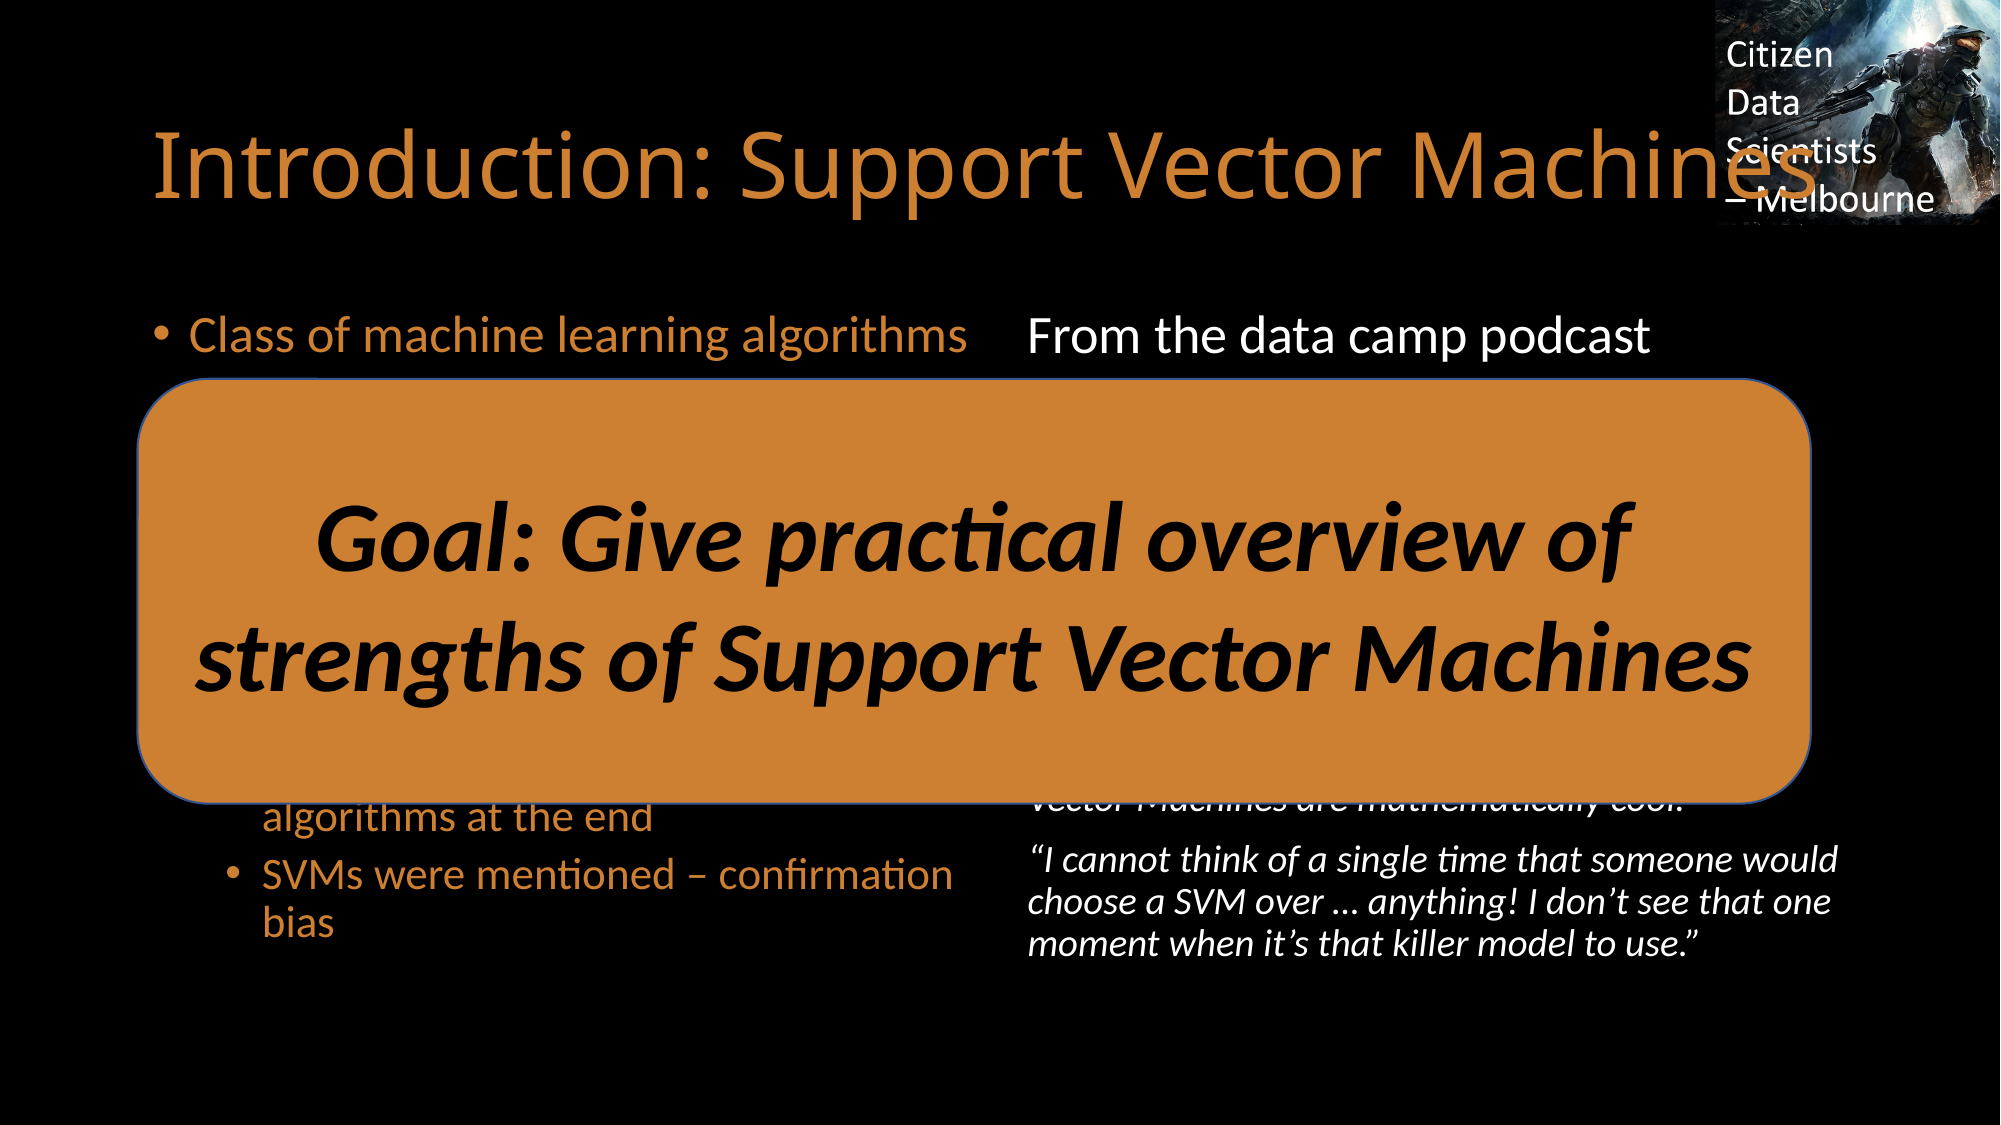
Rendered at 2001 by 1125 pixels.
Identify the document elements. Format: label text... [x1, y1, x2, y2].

list Class of machine learning algorithms Popular in the 1990’s/early 2000’s (which was when I was active in ML) My “go-to” algorithm when people want “Machine Learning” Classification or regression Podcast – Discussion about preferred ML algorithms at the end SVMs were mentioned – confirmation bias [137, 299, 988, 434]
list From the data camp podcast https://www.datacamp.com/community/podcast Getting Your First Data Science Job (with Chris Albon) Host (Hugo Bowne-Anderson): “Which do you prefer: Random Forests or Support Vector Machines?” Guest (Chris Albon): “Who uses Support Vector Machines? … I cannot think of a single case of someone who has used a support vector machine in production. Support Vector Machines are mathematically cool.” “I cannot think of a single time that someone would choose a SVM over … anything! I don’t see that one moment when it’s that killer model to use.” [1012, 299, 1863, 1014]
list Class of machine learning algorithms Popular in the 1990’s/early 2000’s (which was when I was active in ML) My “go-to” algorithm when people want “Machine Learning” Classification or regression Podcast – Discussion about preferred ML algorithms at the end SVMs were mentioned – confirmation bias [137, 748, 988, 1014]
text_box Goal: Give practical overview of strengths of Support Vector Machines [136, 377, 1812, 805]
picture [1715, 0, 2000, 225]
title Introduction: Support Vector Machines [137, 59, 1863, 278]
